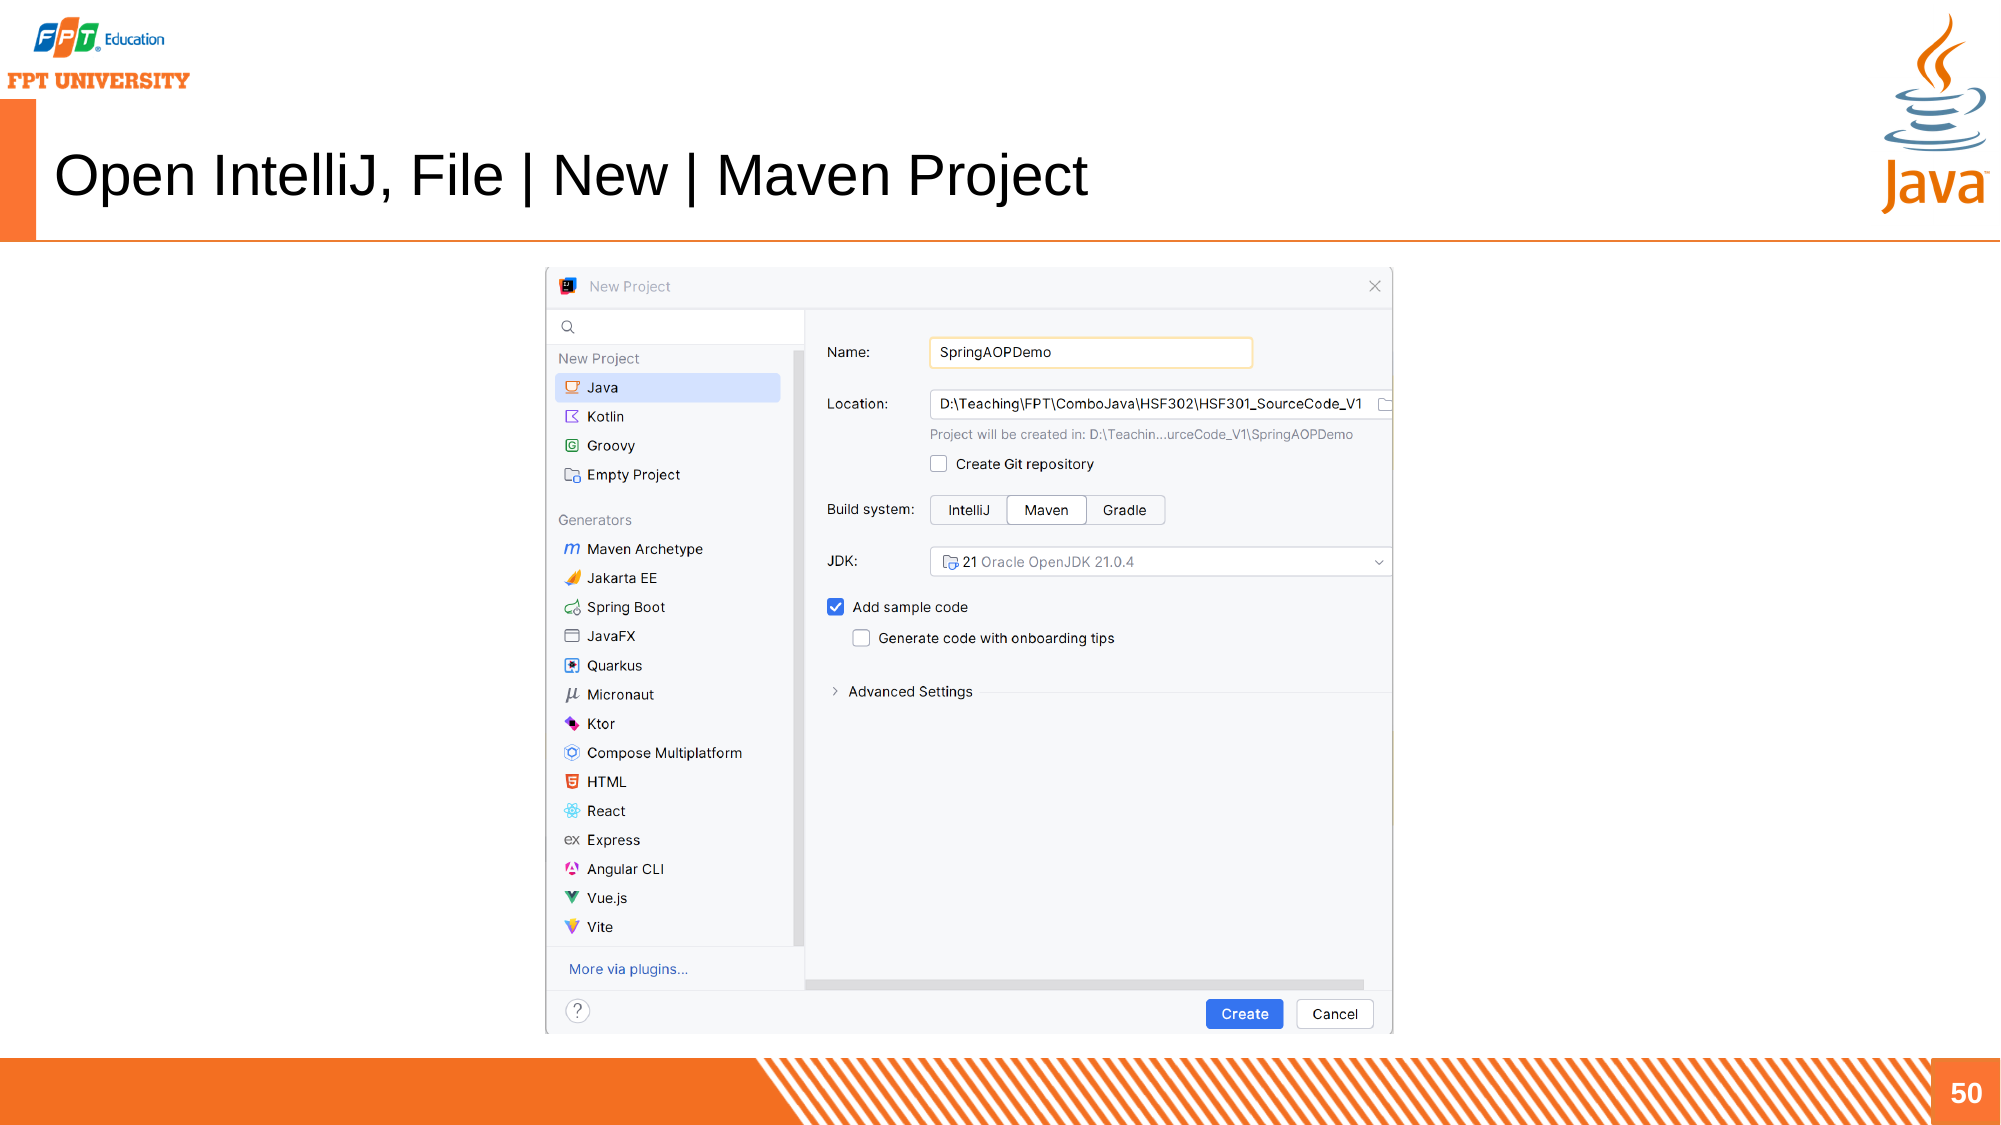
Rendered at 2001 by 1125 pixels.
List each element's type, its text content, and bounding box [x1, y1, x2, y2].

slide_number 50 [1933, 1059, 2000, 1124]
title Open IntelliJ, File | New | Maven Project [39, 123, 1872, 230]
picture [1868, 4, 2000, 226]
picture [544, 267, 1394, 1034]
picture [0, 1058, 1934, 1125]
picture [0, 2, 197, 99]
